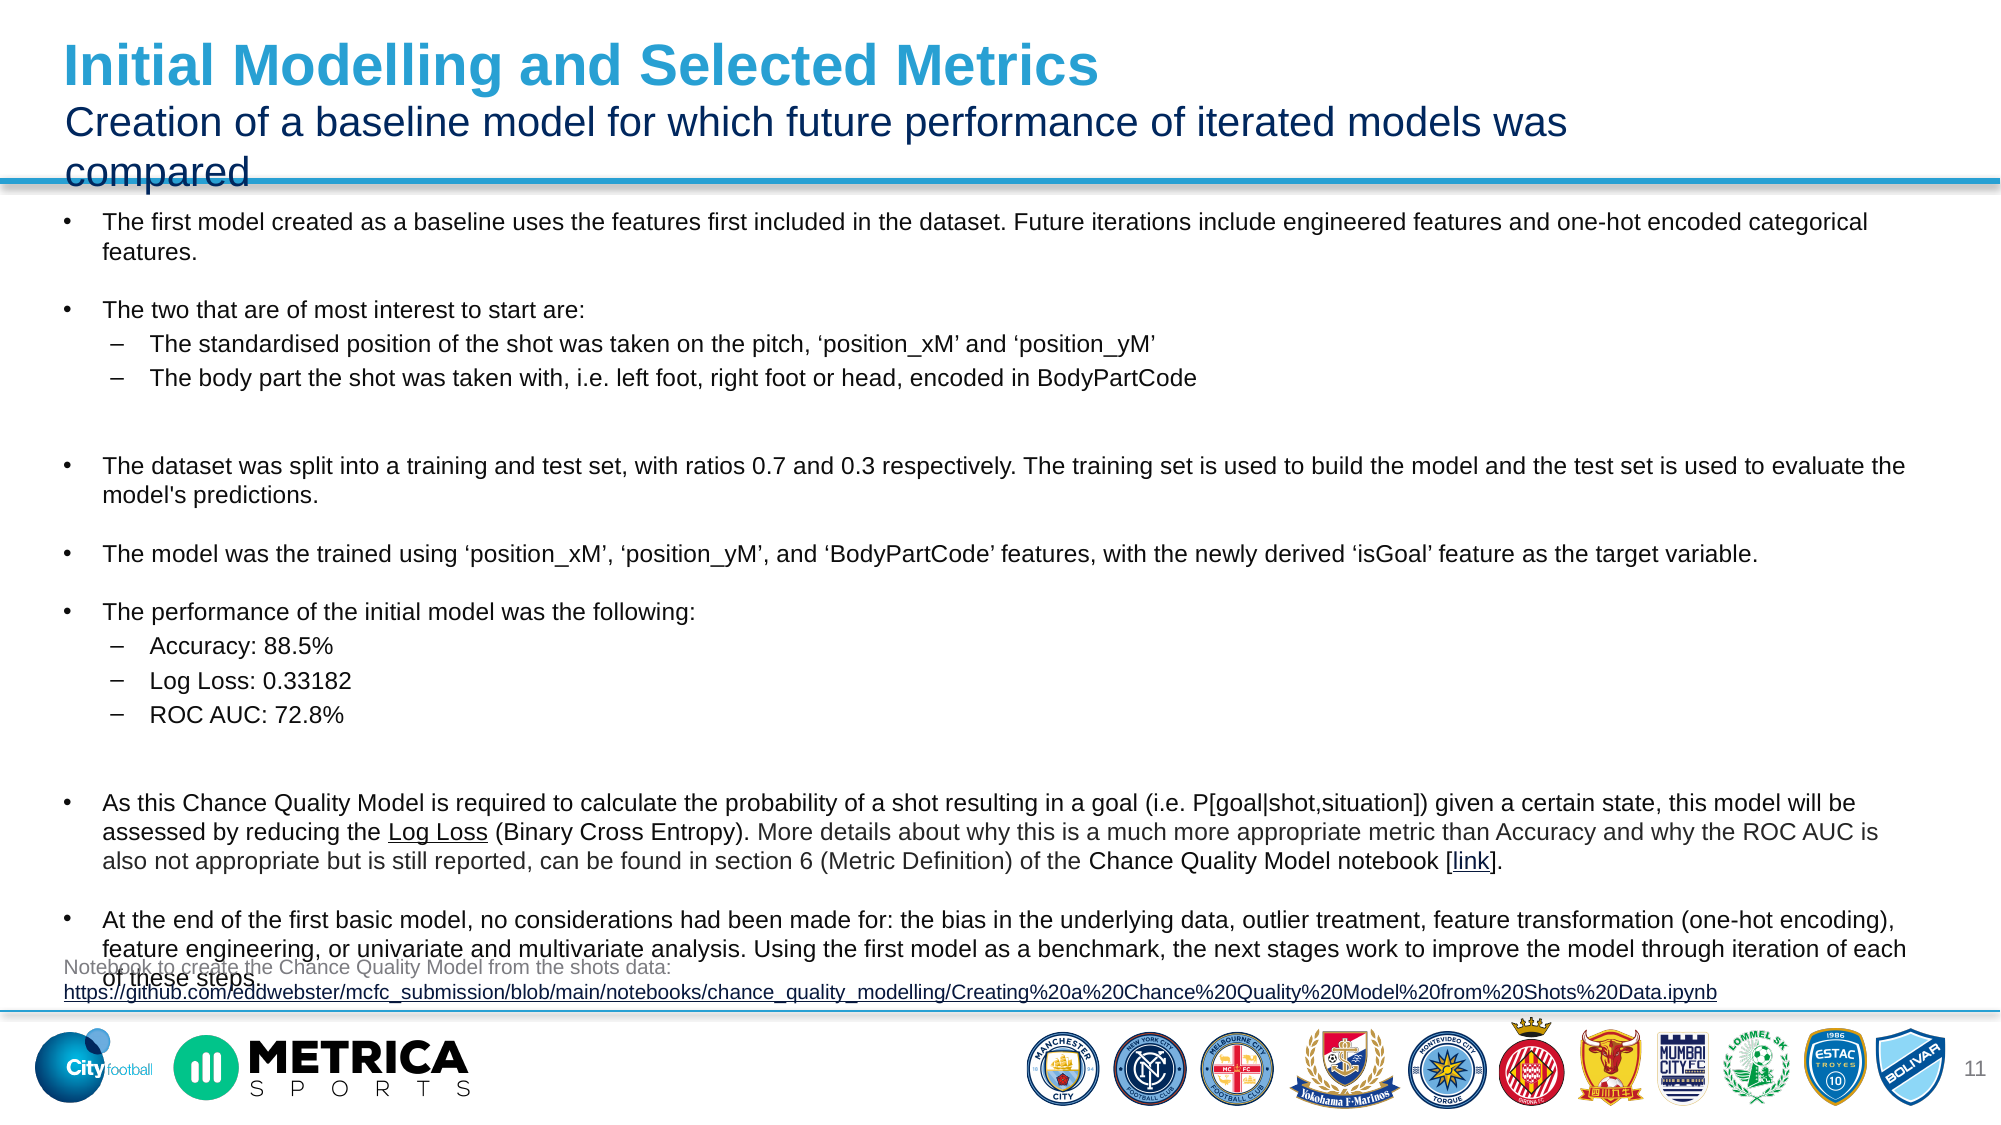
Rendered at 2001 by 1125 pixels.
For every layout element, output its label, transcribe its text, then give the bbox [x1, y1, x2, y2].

picture [35, 1028, 152, 1103]
list Notebook to create the Chance Quality Model from the shots data: https://github.com/eddwebster/mcfc_submission/blob/main/notebooks/chance_quality_modelling/Creating%20a%20Chance%20Quality%20Model%20from%20Shots%20Data.ipynb [63, 971, 1937, 1004]
list Initial Modelling and Selected Metrics [63, 26, 1710, 105]
picture [160, 1027, 483, 1108]
picture [1804, 1028, 1867, 1106]
picture [1026, 1017, 1487, 1109]
list The first model created as a baseline uses the features first included in the dataset. Future iterations include engineered features and one-hot encoded categorical features. The two that are of most interest to start are: The standardised position of the shot was taken on the pitch, ‘position_xM’ and ‘position_yM’ The body part the shot was taken with, i.e. left foot, right foot or head, encoded in BodyPartCode The dataset was split into a training and test set, with ratios 0.7 and 0.3 respectively. The training set is used to build the model and the test set is used to evaluate the model's predictions. The model was the trained using ‘position_xM’, ‘position_yM’, and ‘BodyPartCode’ features, with the newly derived ‘isGoal’ feature as the target variable. The performance of the initial model was the following: Accuracy: 88.5% Log Loss: 0.33182 ROC AUC: 72.8% As this Chance Quality Model is required to calculate the probability of a shot resulting in a goal (i.e. P[goal|shot,situation]) given a certain state, this model will be assessed by reducing the Log Loss (Binary Cross Entropy). More details about why this is a much more appropriate metric than Accuracy and why the ROC AUC is also not appropriate but is still reported, can be found in section 6 (Metric Definition) of the Chance Quality Model notebook [link]. At the end of the first basic model, no considerations had been made for: the bias in the underlying data, outlier treatment, feature transformation (one-hot encoding), feature engineering, or univariate and multivariate analysis. Using the first model as a benchmark, the next stages work to improve the model through iteration of each of these steps. [63, 206, 1930, 941]
picture [1498, 1017, 1709, 1106]
picture [1875, 1028, 1946, 1106]
list Creation of a baseline model for which future performance of iterated models was compared [64, 94, 1712, 139]
picture [1718, 1028, 1795, 1106]
slide_number 11 [1936, 1044, 1987, 1091]
